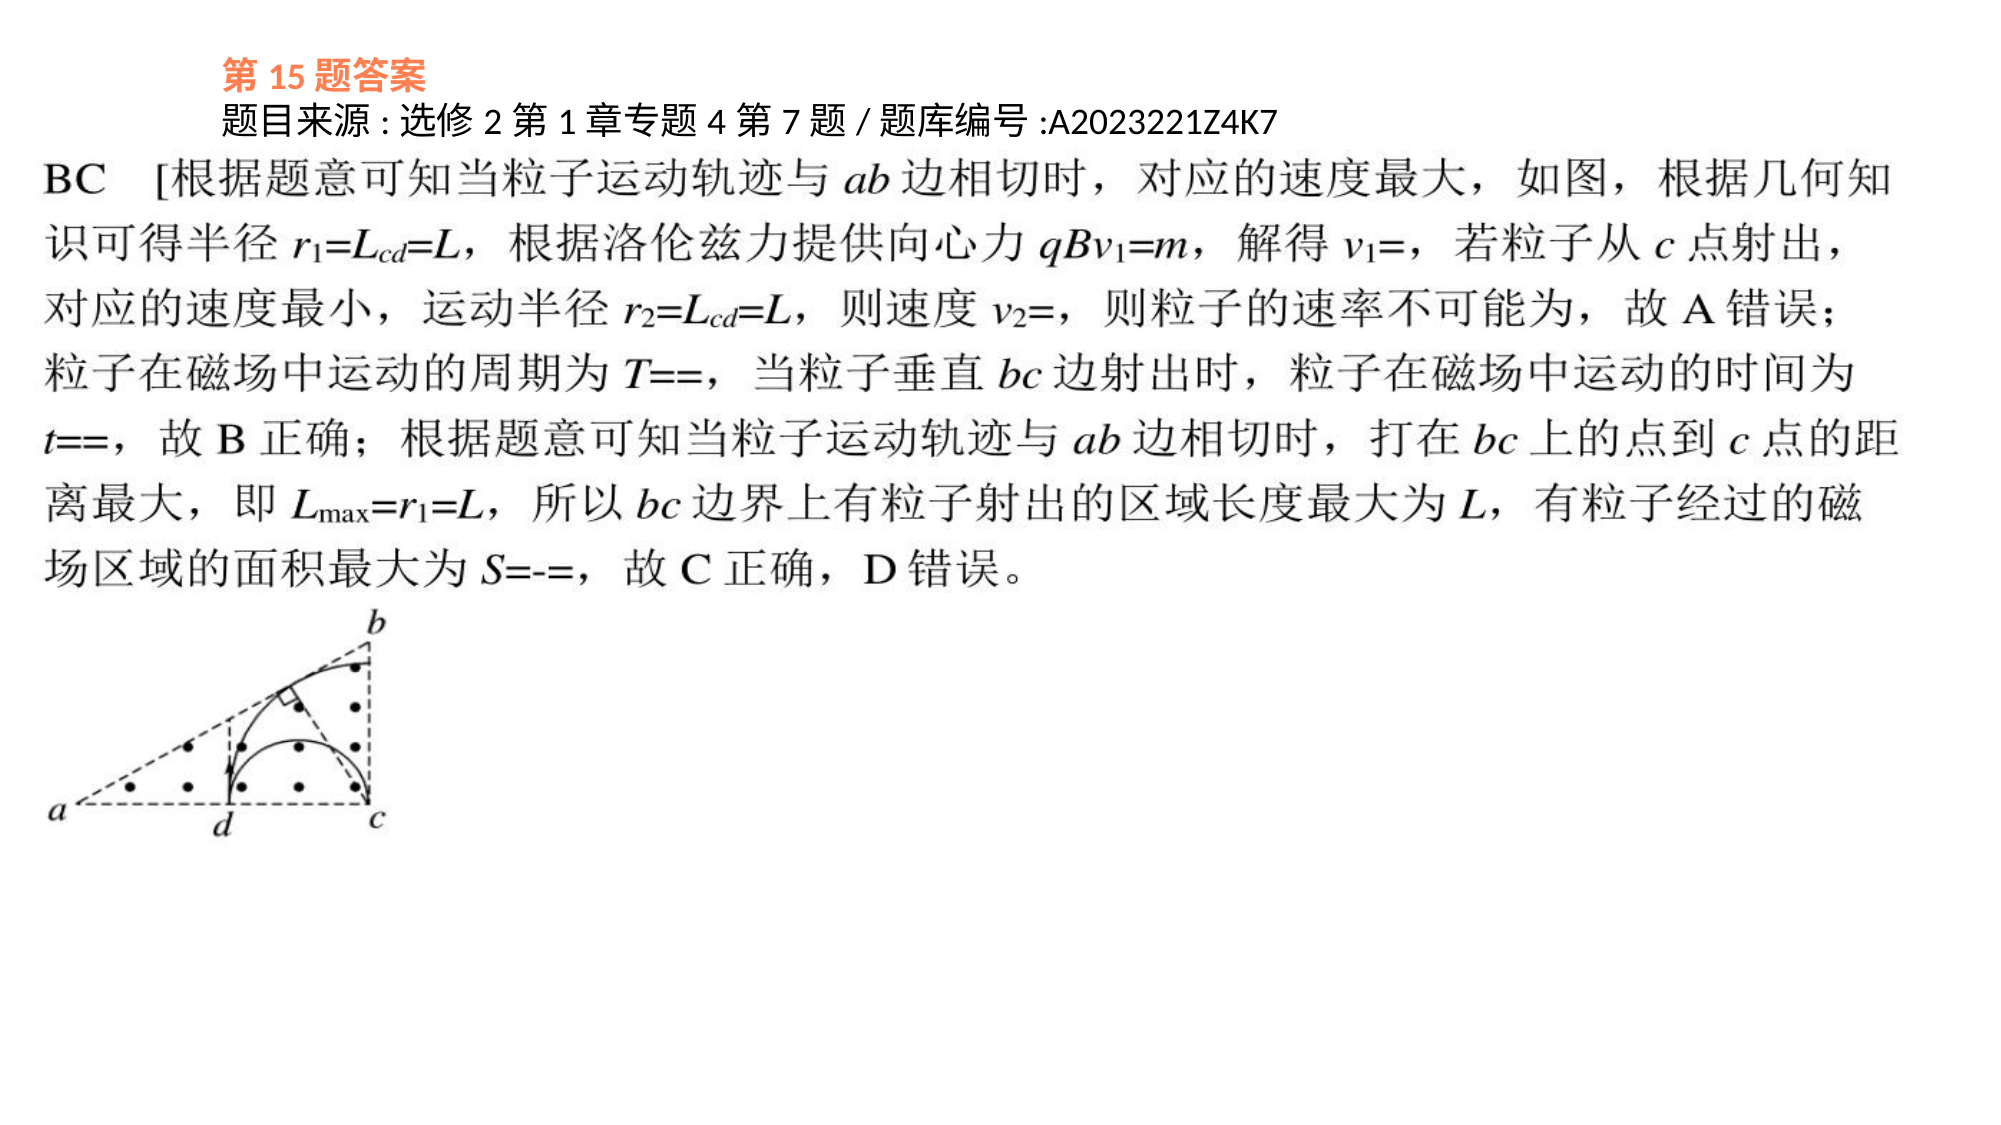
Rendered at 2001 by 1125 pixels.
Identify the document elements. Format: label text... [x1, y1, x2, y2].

text_box 第15题答案 题目来源:选修2第1章专题4第7题/题库编号:A2023221Z4K7 [206, 0, 1294, 148]
picture [0, 149, 1949, 1125]
